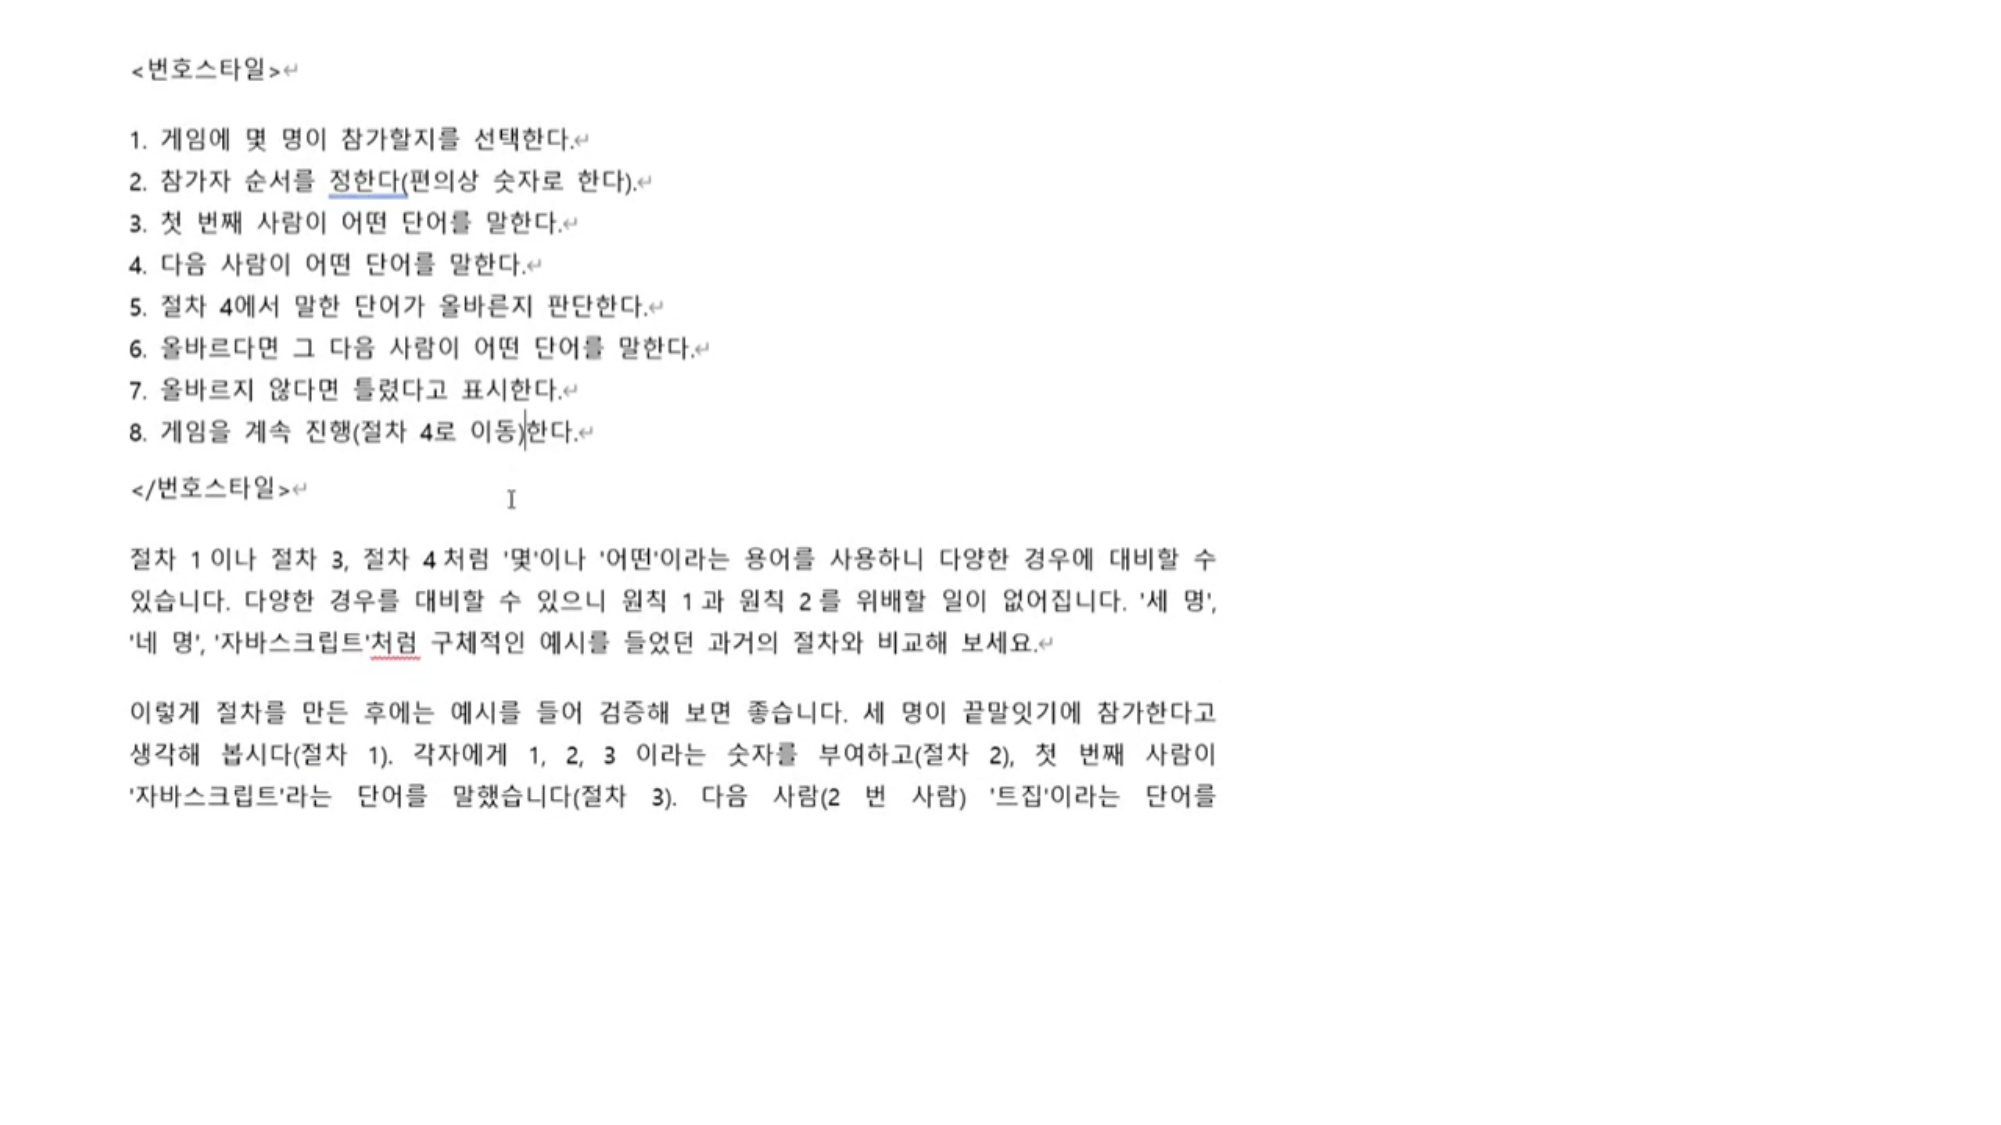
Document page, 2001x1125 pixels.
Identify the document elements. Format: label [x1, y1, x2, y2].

picture [110, 45, 1272, 823]
